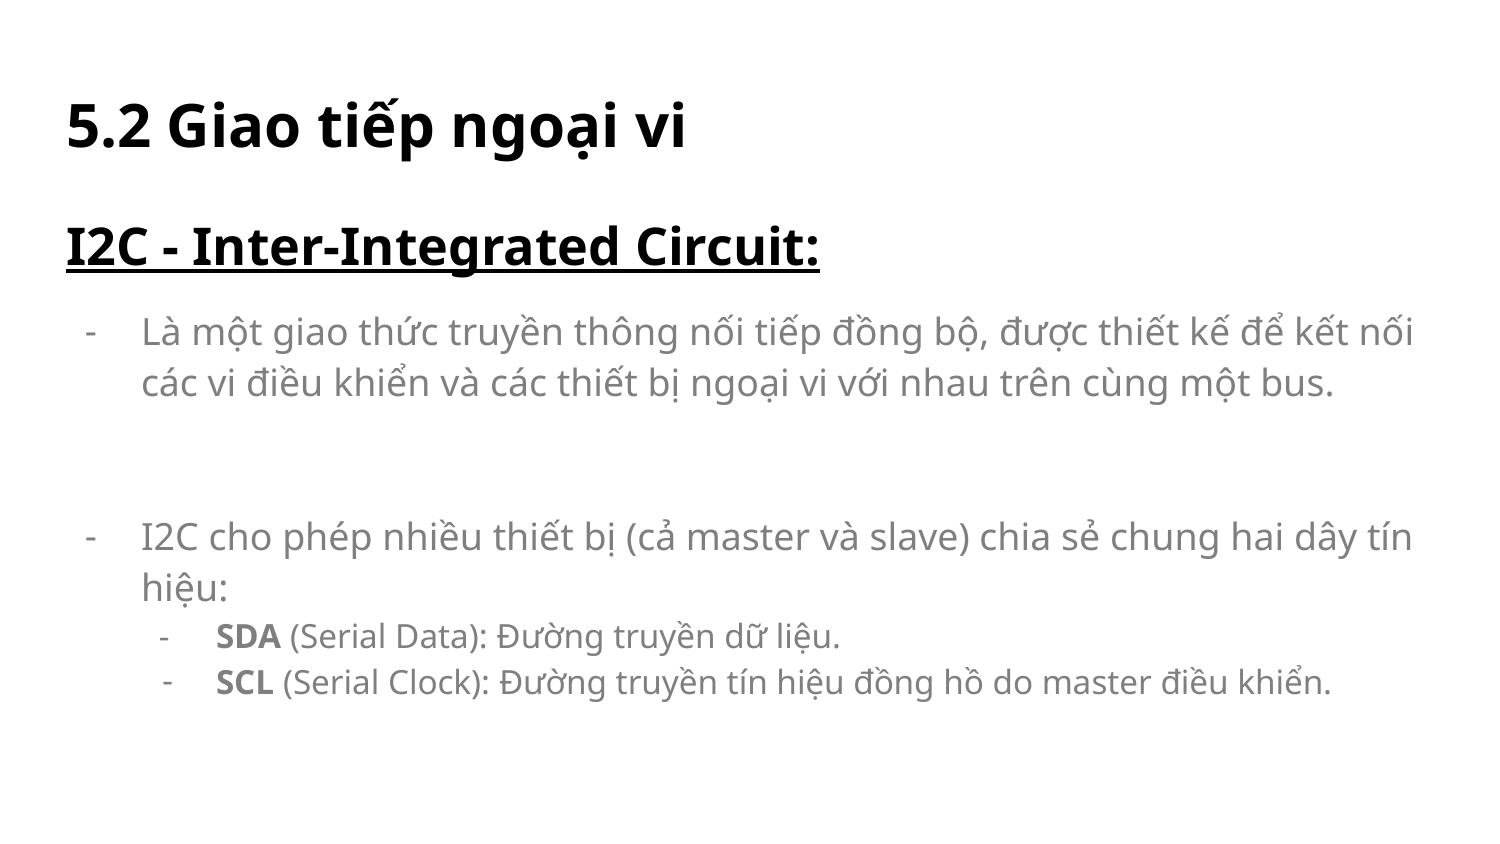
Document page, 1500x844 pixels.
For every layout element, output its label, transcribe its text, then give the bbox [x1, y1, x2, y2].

title 5.2 Giao tiếp ngoại vi [51, 72, 1449, 176]
list I2C - Inter-Integrated Circuit: Là một giao thức truyền thông nối tiếp đồng bộ, được thiết kế để kết nối các vi điều khiển và các thiết bị ngoại vi với nhau trên cùng một bus. I2C cho phép nhiều thiết bị (cả master và slave) chia sẻ chung hai dây tín hiệu: SDA (Serial Data): Đường truyền dữ liệu. SCL (Serial Clock): Đường truyền tín hiệu đồng hồ do master điều khiển. [51, 189, 1465, 820]
